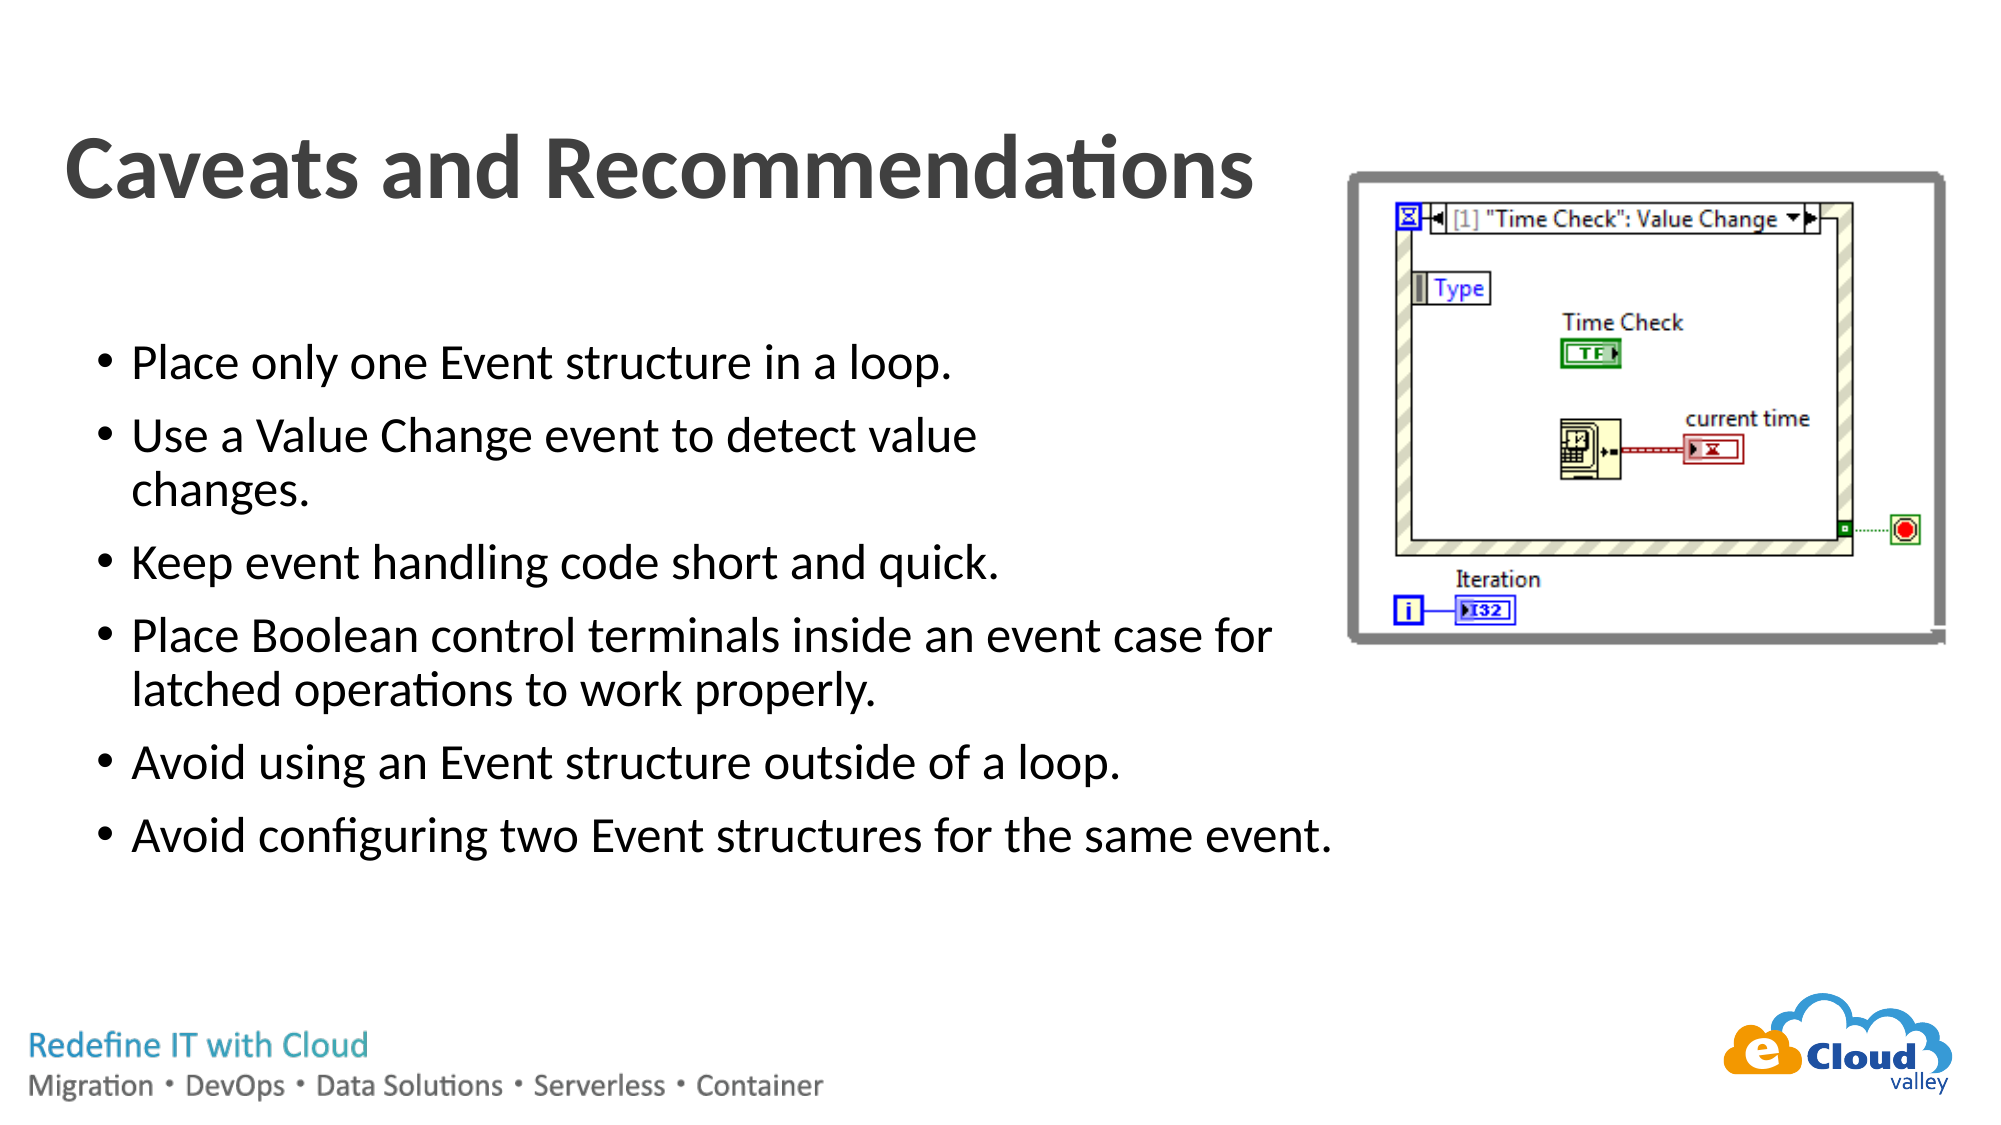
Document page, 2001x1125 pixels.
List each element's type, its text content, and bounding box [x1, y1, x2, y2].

title Caveats and Recommendations [50, 59, 1941, 278]
picture [1688, 961, 1987, 1124]
text_box Place only one Event structure in a loop. Use a Value Change event to detect value changes. Keep event handling code short and quick. Place Boolean control terminals inside an event case for latched operations to work properly. Avoid using an Event structure outside of a loop. Avoid configuring two Event structures for the same event. [81, 328, 1365, 903]
picture [1344, 168, 1950, 647]
picture [11, 1012, 837, 1118]
